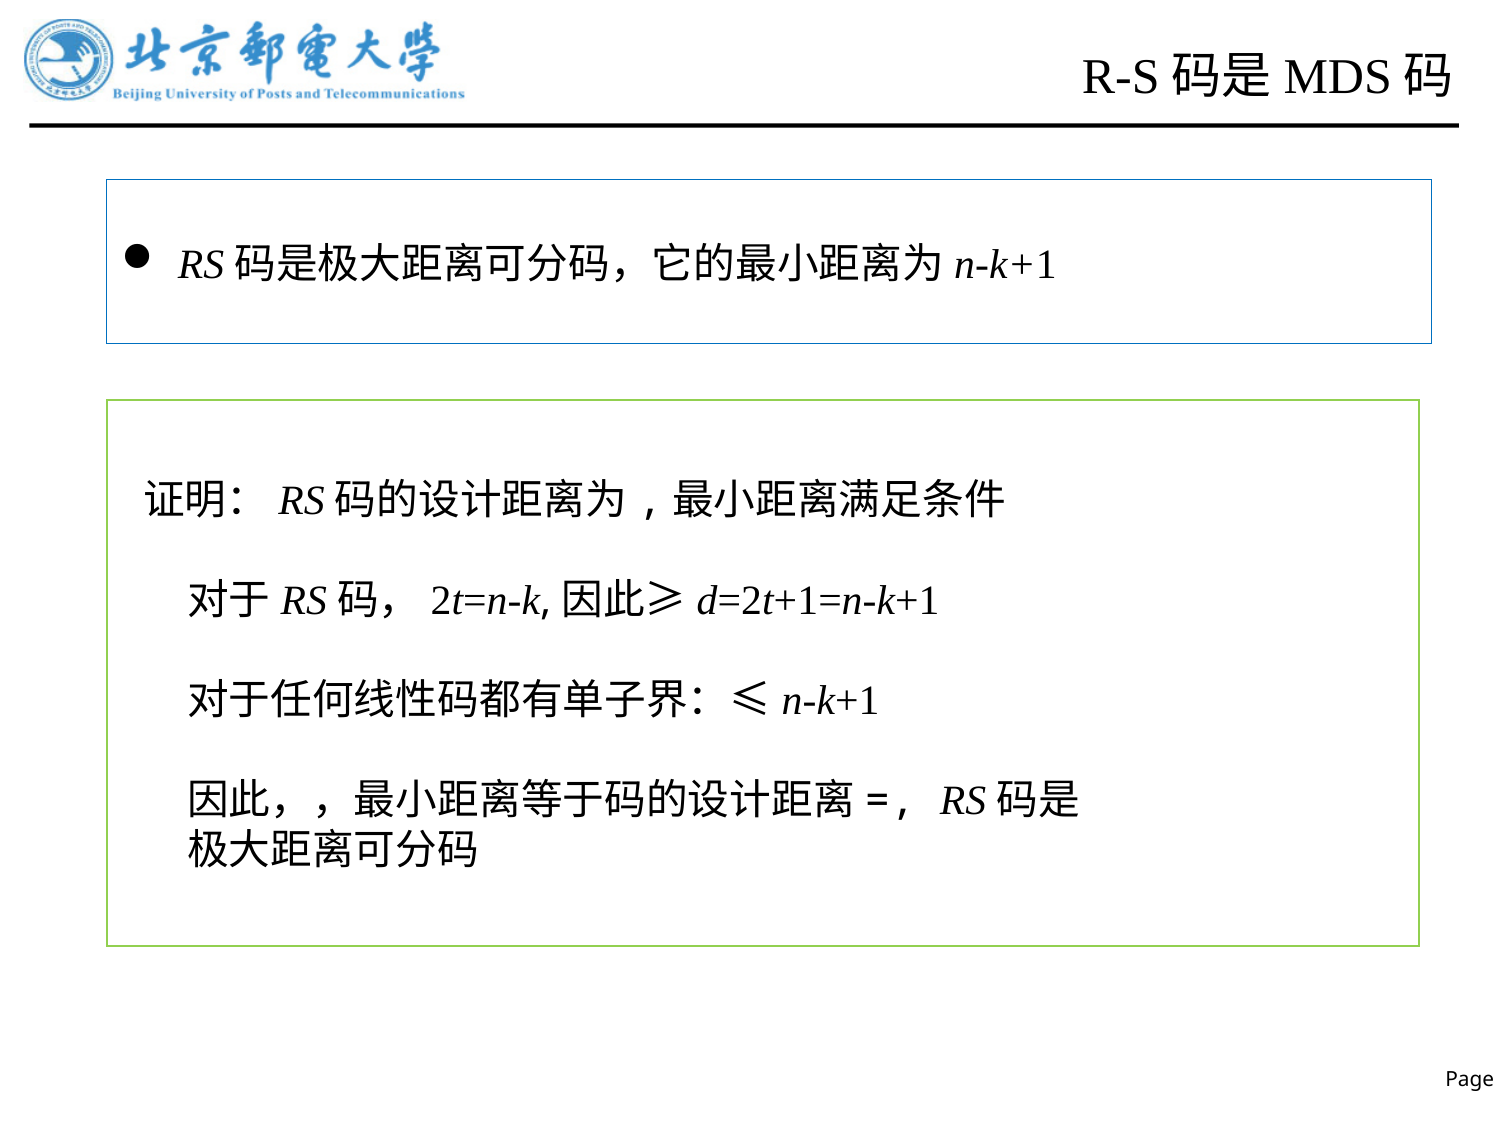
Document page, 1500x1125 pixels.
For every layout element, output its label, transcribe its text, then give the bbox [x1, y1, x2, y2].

text_box [31, 143, 1468, 982]
picture [23, 19, 467, 102]
title R-S码是MDS码 [728, 16, 1469, 130]
text_box RS码是极大距离可分码，它的最小距离为n-k+1 [106, 179, 1432, 344]
